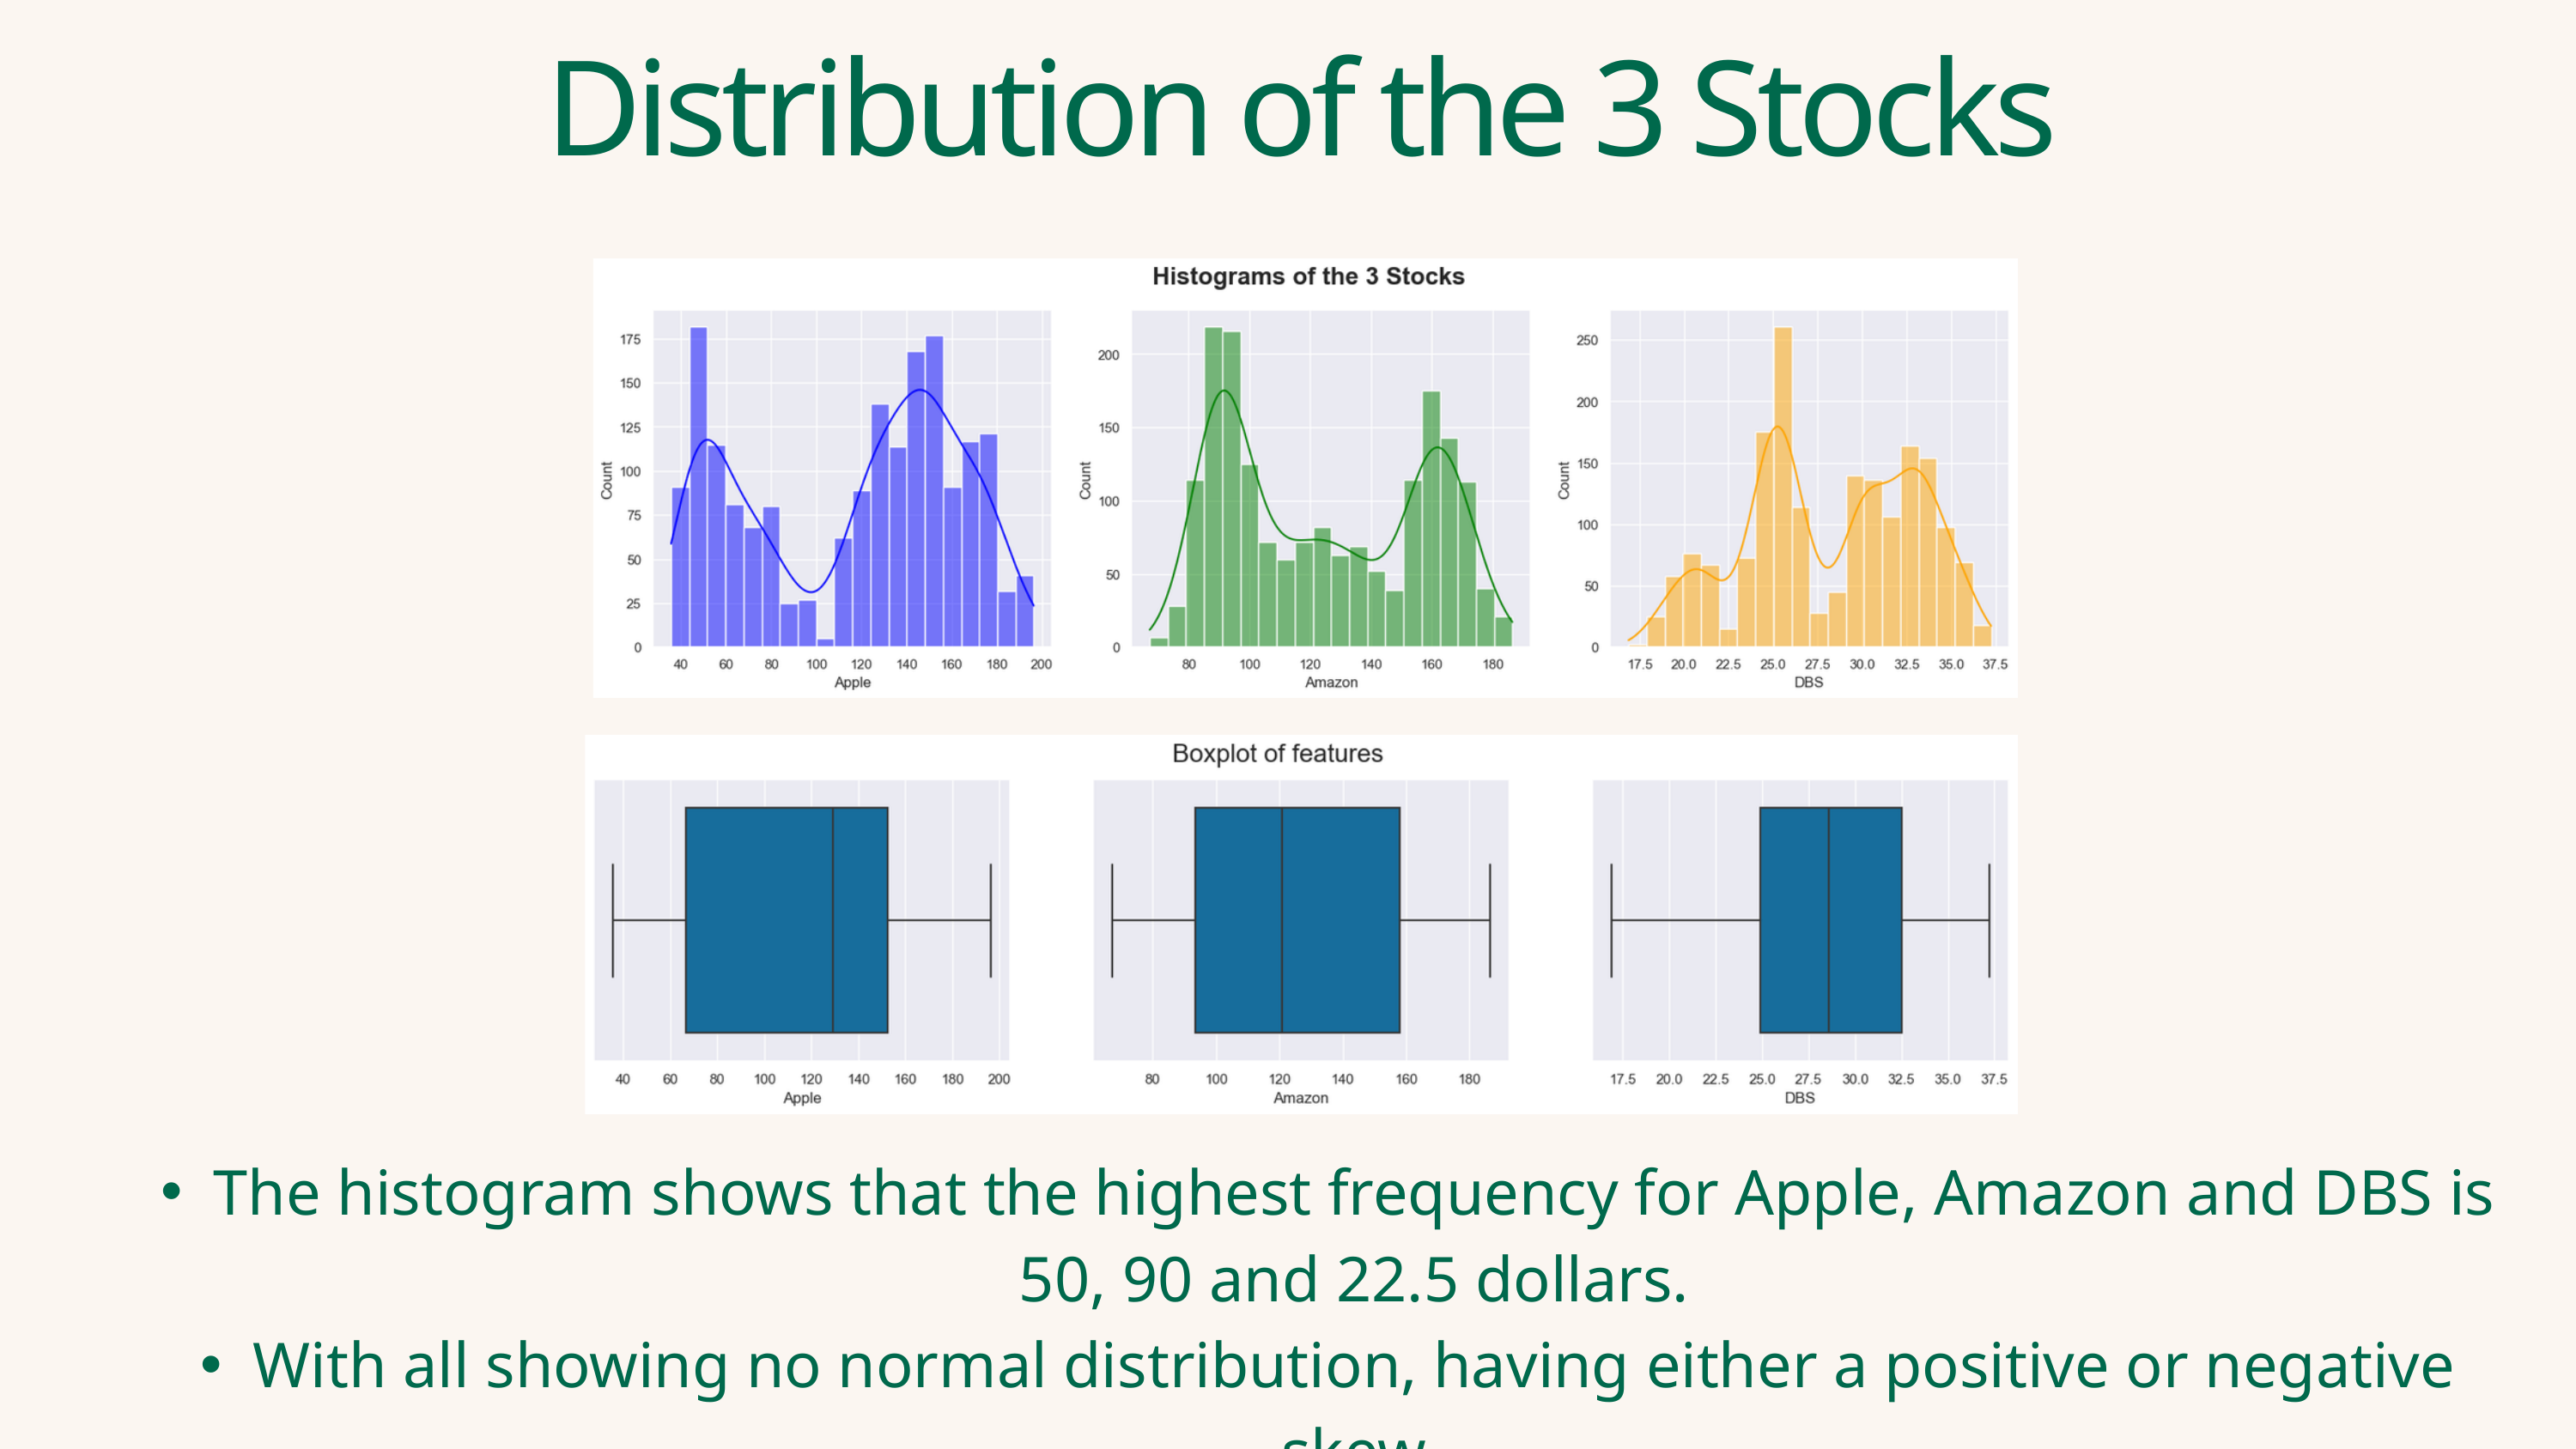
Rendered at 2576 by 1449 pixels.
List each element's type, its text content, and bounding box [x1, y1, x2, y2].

text_box Distribution of the 3 Stocks [369, 63, 2234, 182]
text_box [585, 735, 2018, 1114]
text_box [592, 258, 2018, 698]
text_box The histogram shows that the highest frequency for Apple, Amazon and DBS is 50, 90 and 22.5 dollars. With all showing no normal distribution, having either a positive or negative skew [82, 1140, 2520, 1449]
